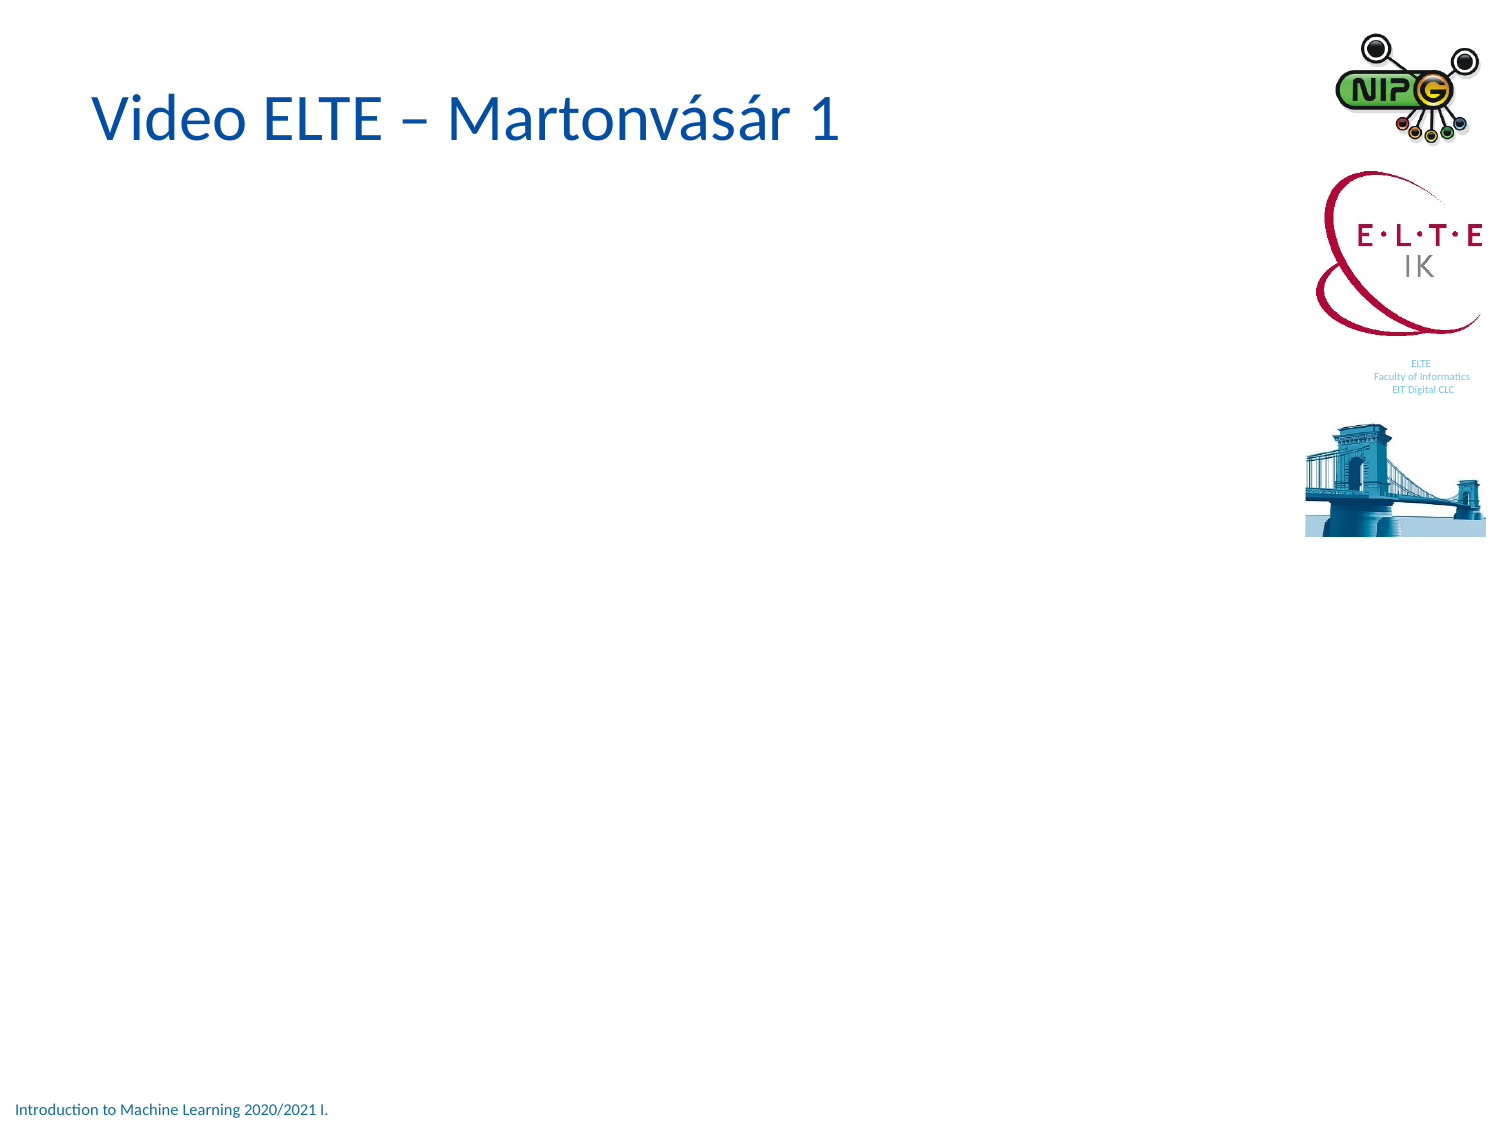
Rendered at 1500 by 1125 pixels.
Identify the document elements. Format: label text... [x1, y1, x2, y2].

list Video ELTE – Martonvásár 1 [76, 66, 1131, 161]
picture [1305, 421, 1486, 537]
picture [1316, 1, 1495, 336]
